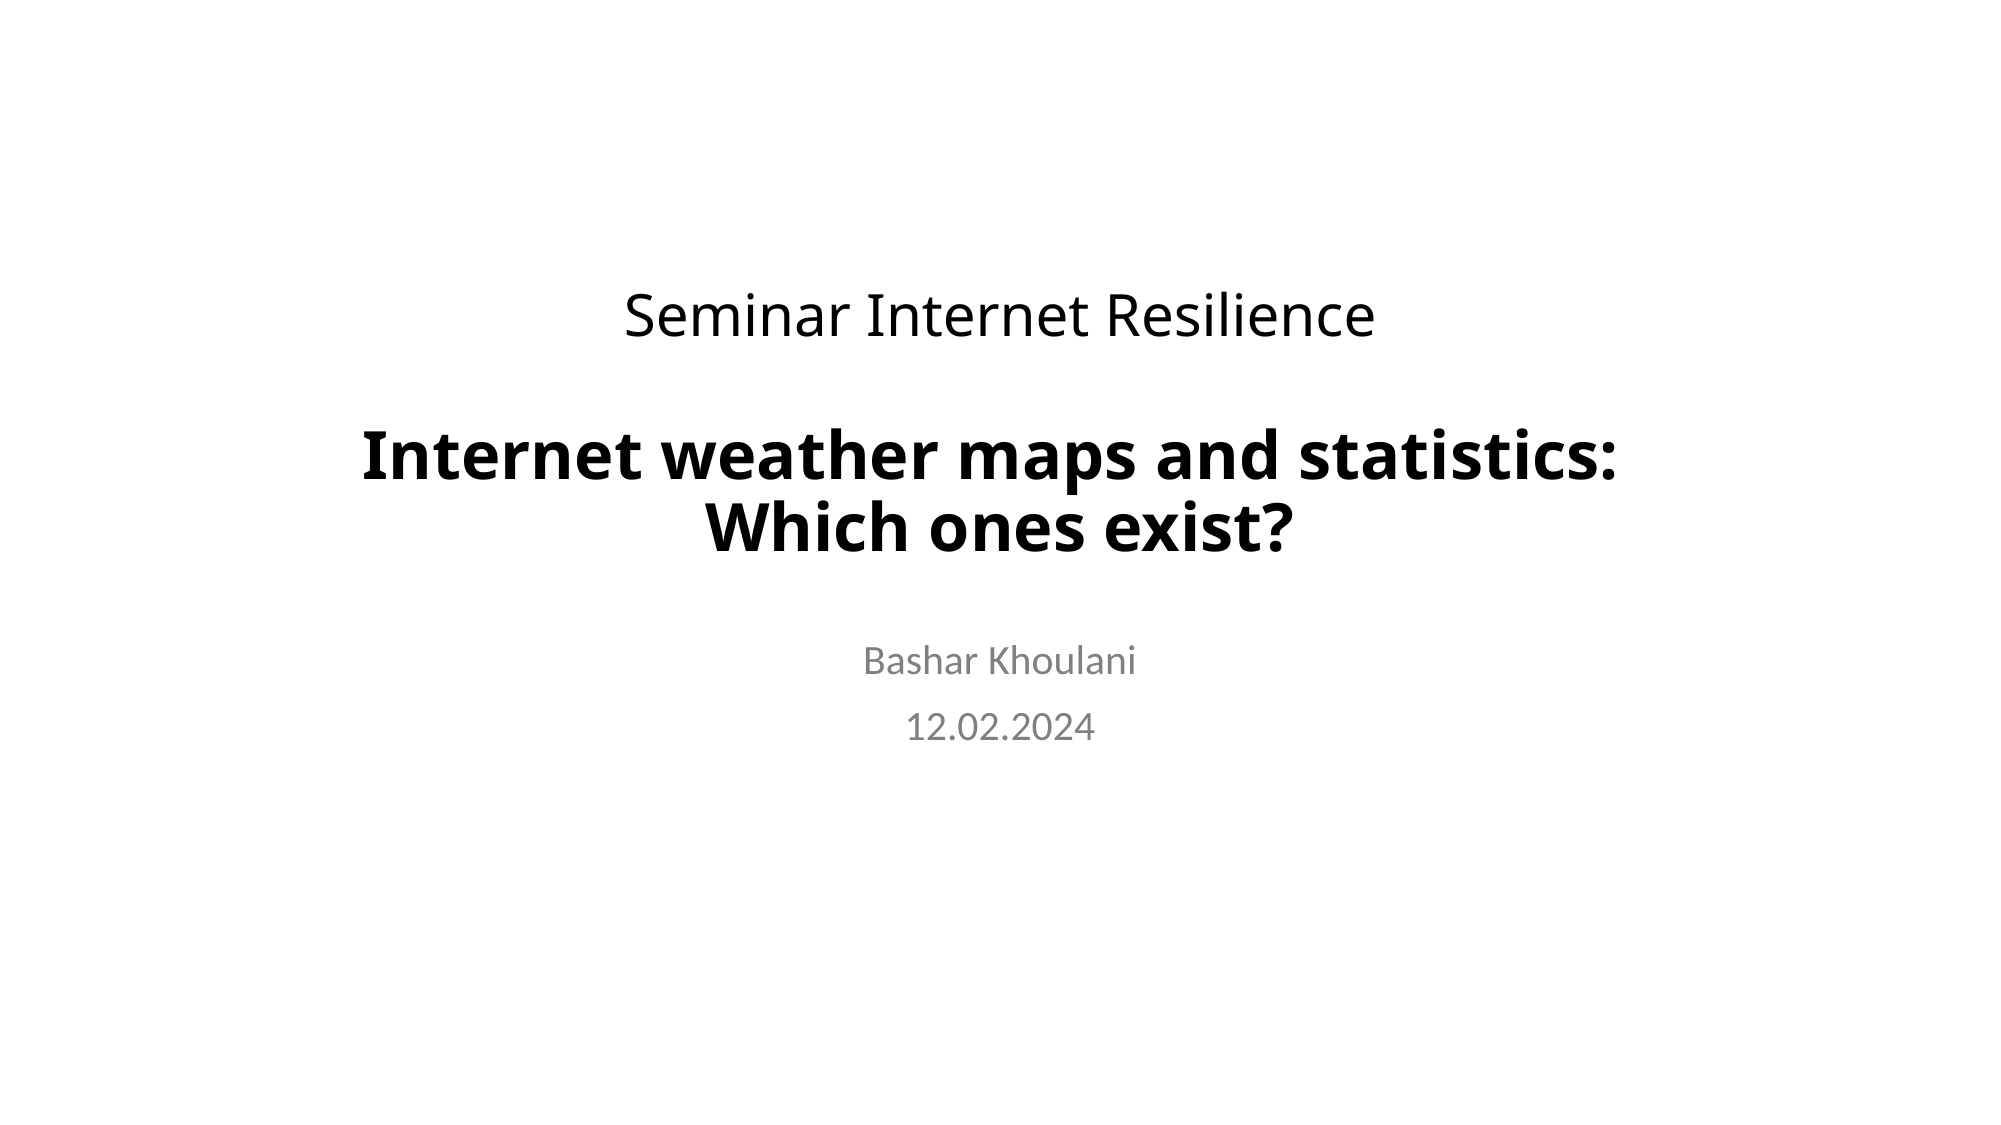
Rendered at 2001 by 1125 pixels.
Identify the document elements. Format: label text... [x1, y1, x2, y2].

title Seminar Internet Resilience Internet weather maps and statistics: Which ones exist? [249, 234, 1750, 631]
subtitle Bashar Khoulani 12.02.2024 [249, 631, 1750, 941]
